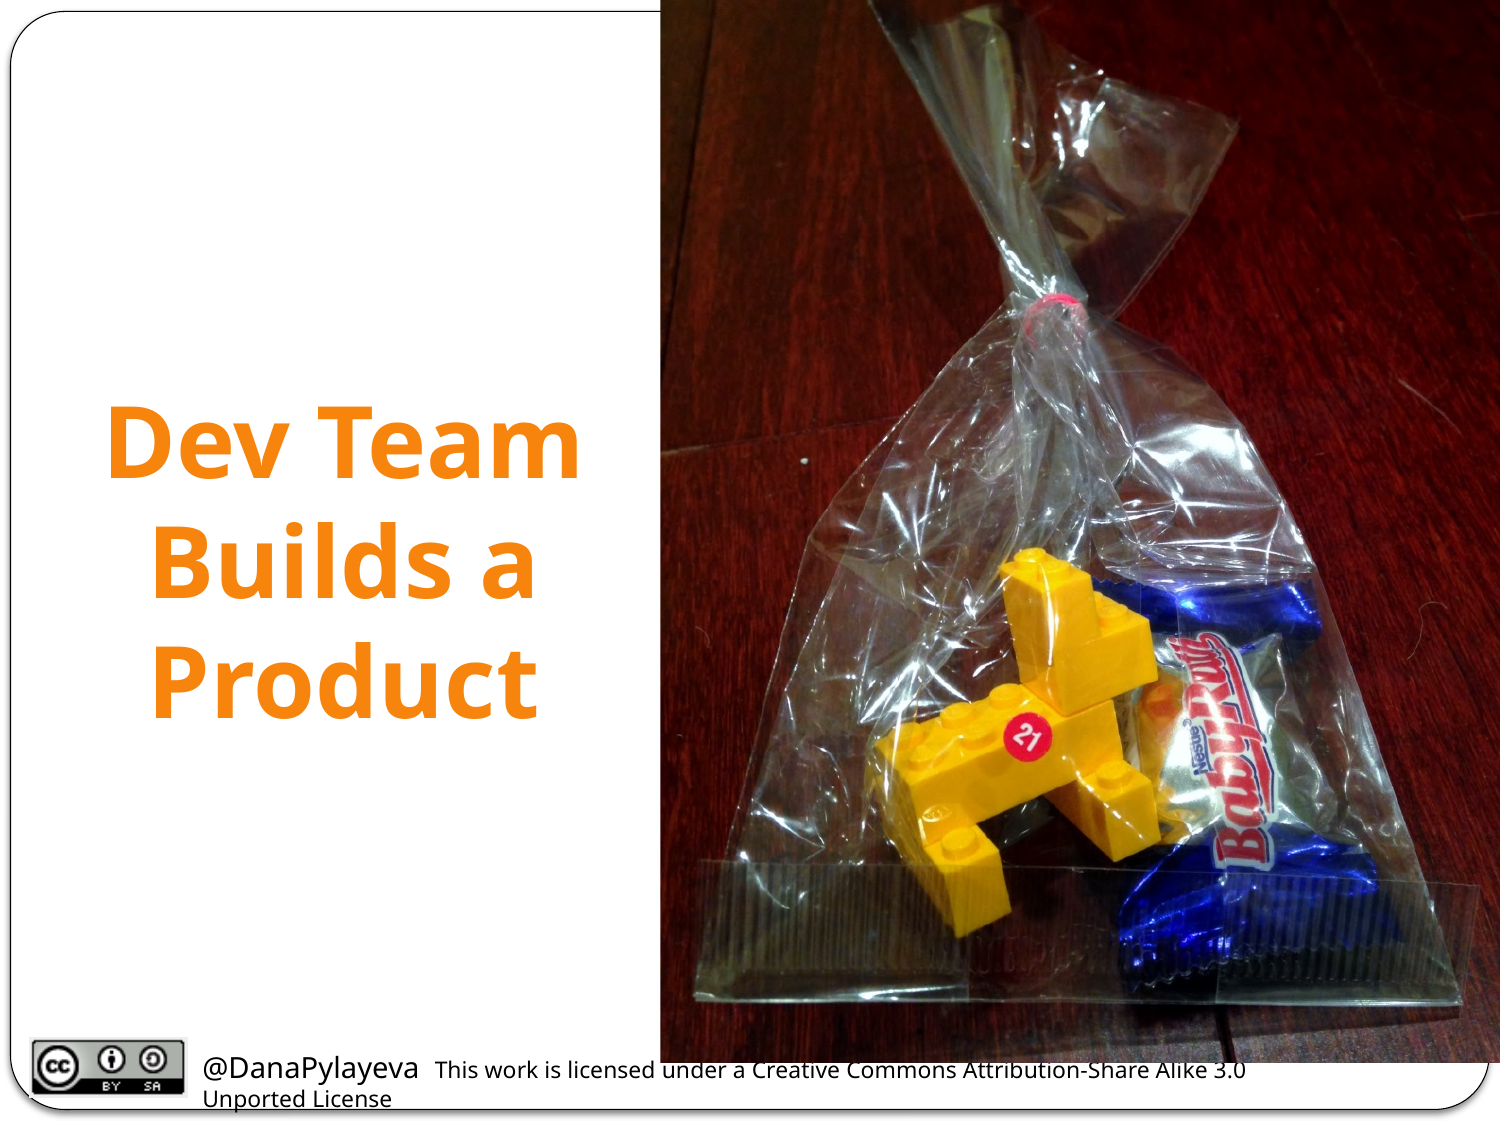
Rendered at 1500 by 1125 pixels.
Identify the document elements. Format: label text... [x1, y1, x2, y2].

title Dev Team Builds a Product [50, 0, 638, 1125]
picture [660, 0, 1500, 1063]
picture [29, 1037, 50, 1098]
